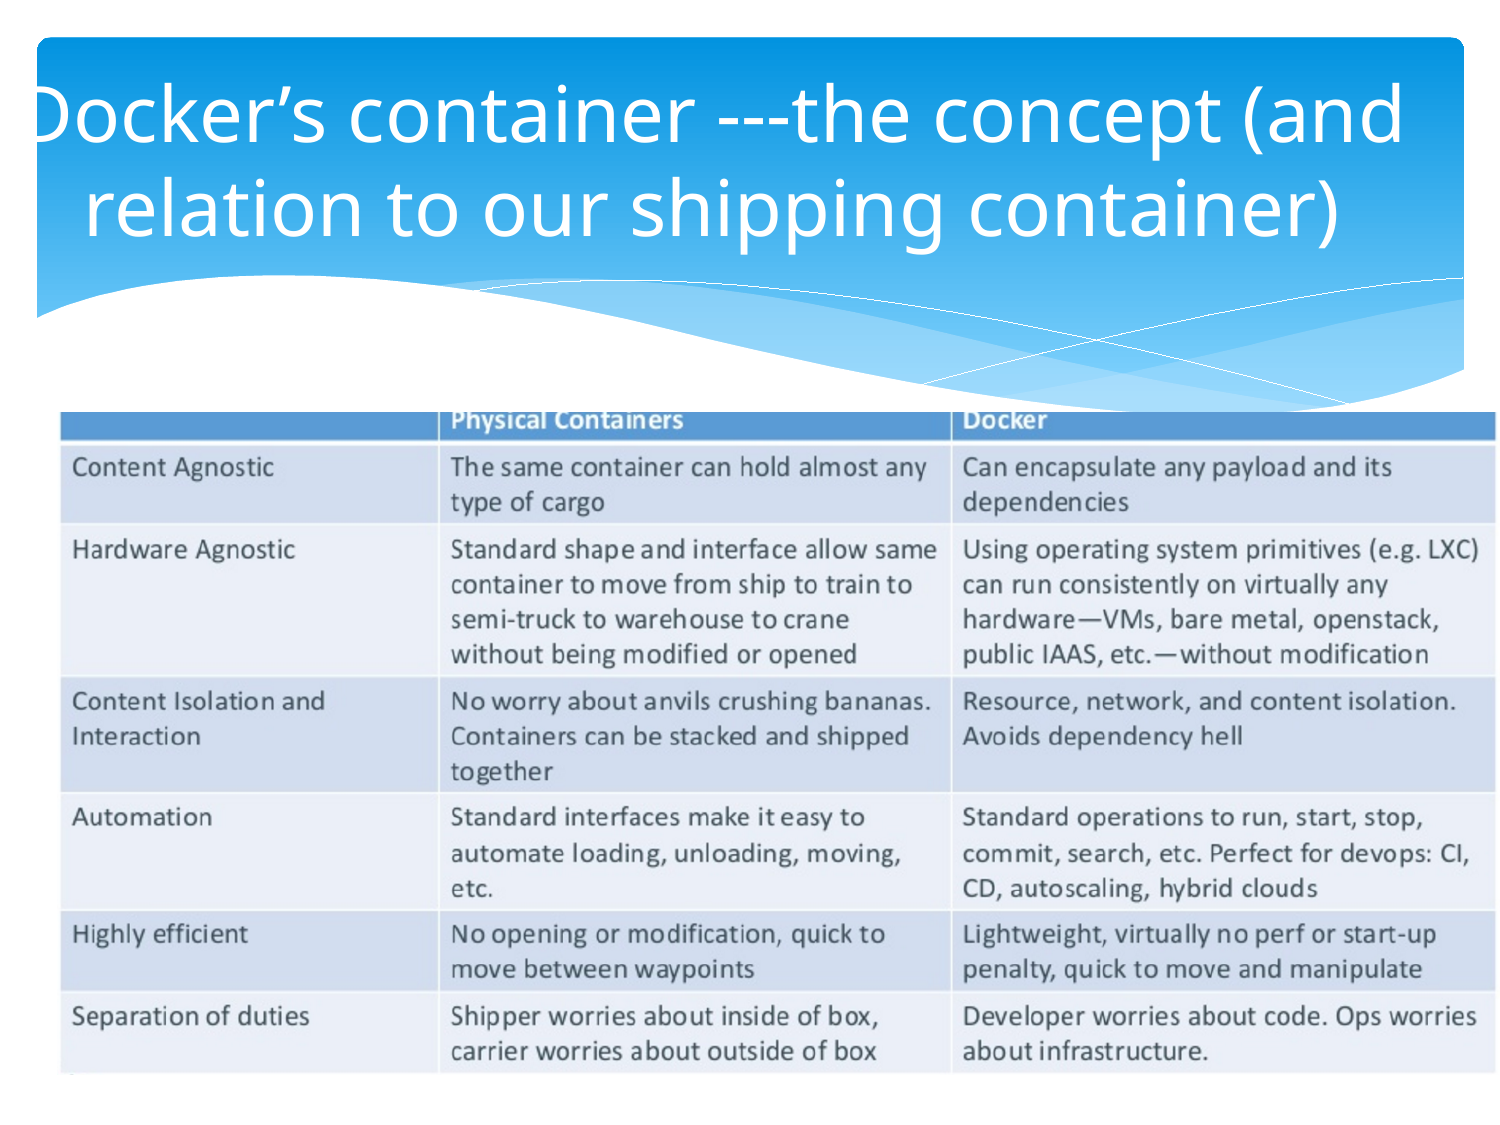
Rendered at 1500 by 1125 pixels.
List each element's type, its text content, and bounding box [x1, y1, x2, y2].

picture [56, 412, 1500, 1076]
title Docker’s container ---the concept (and relation to our shipping container) [0, 55, 1425, 261]
